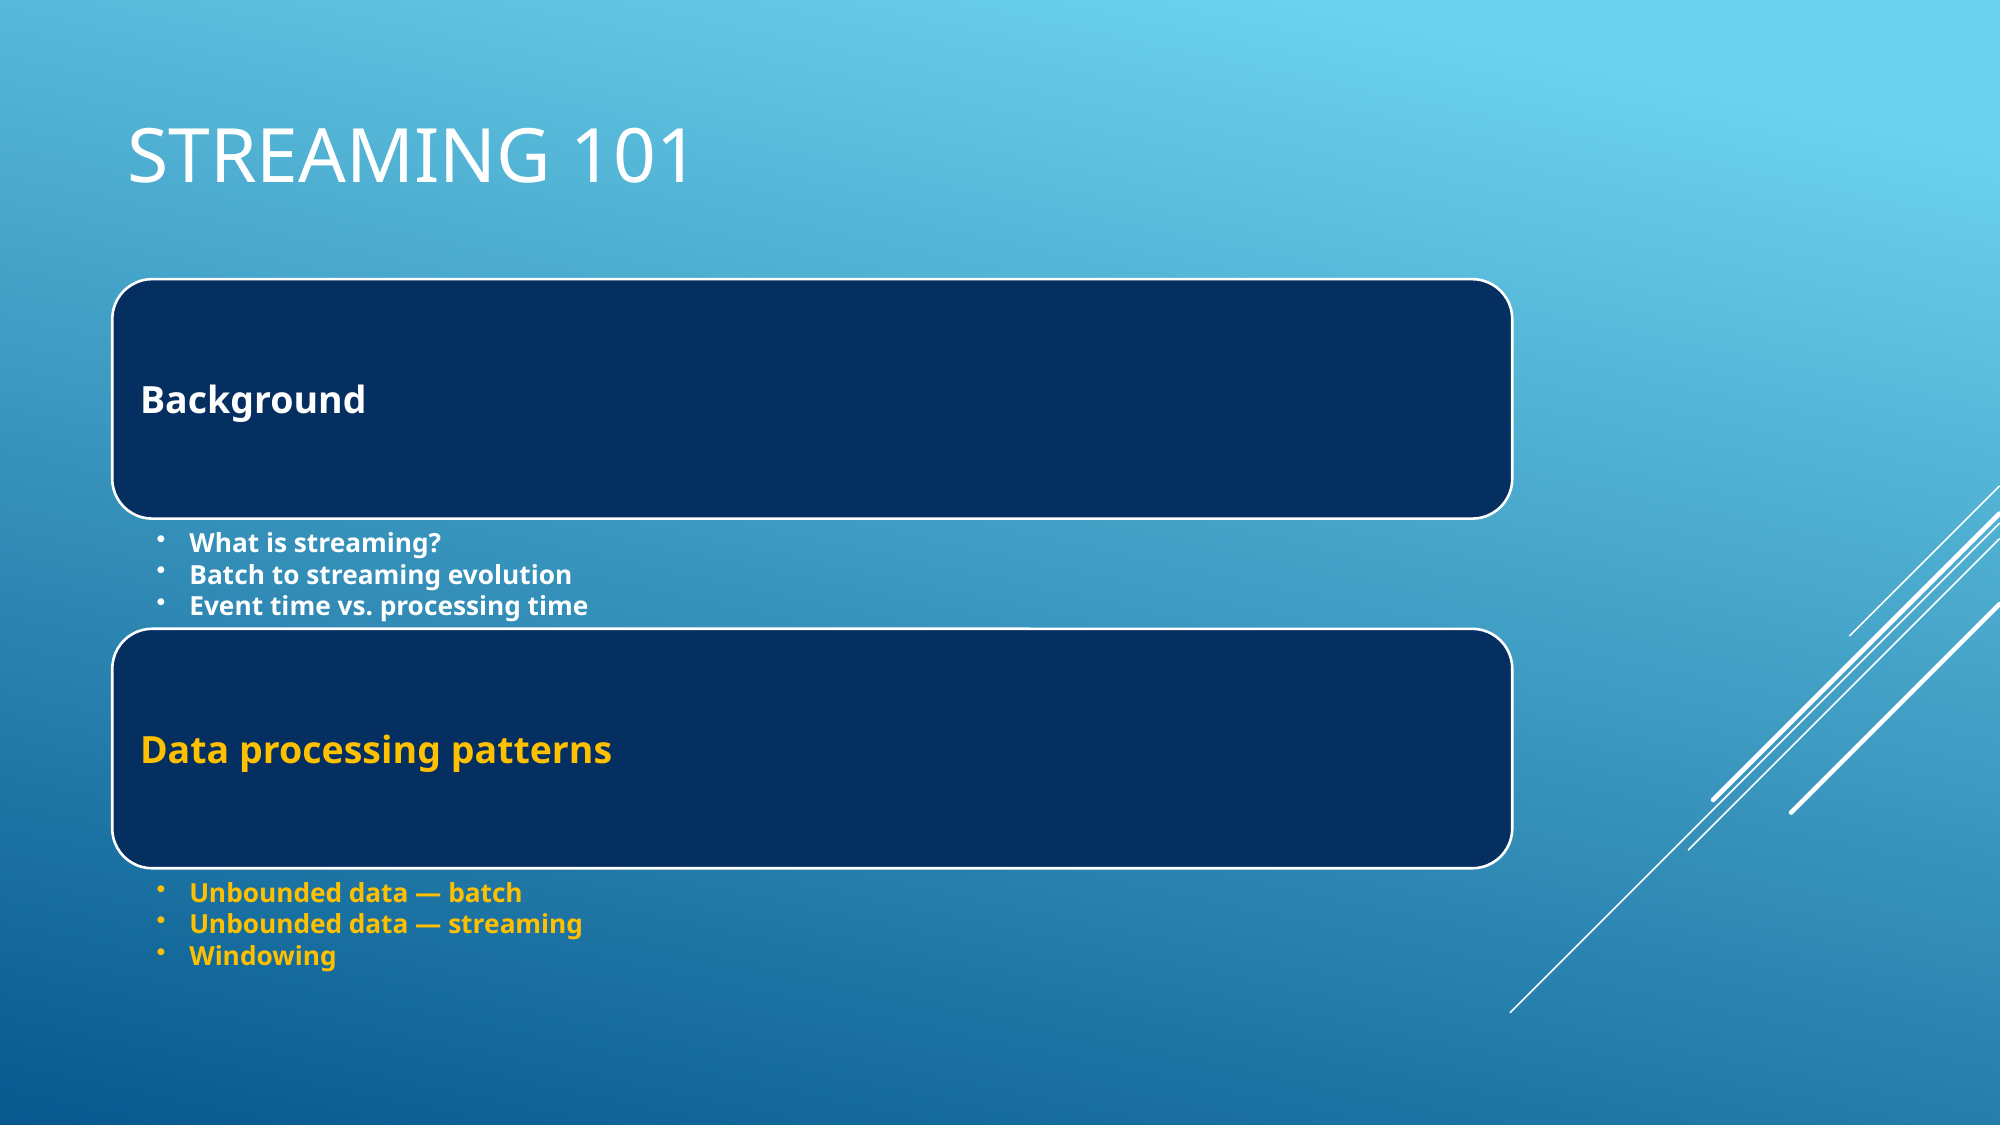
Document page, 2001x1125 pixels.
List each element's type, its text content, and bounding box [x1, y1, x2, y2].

title Streaming 101 [112, 87, 1513, 217]
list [111, 278, 1513, 979]
